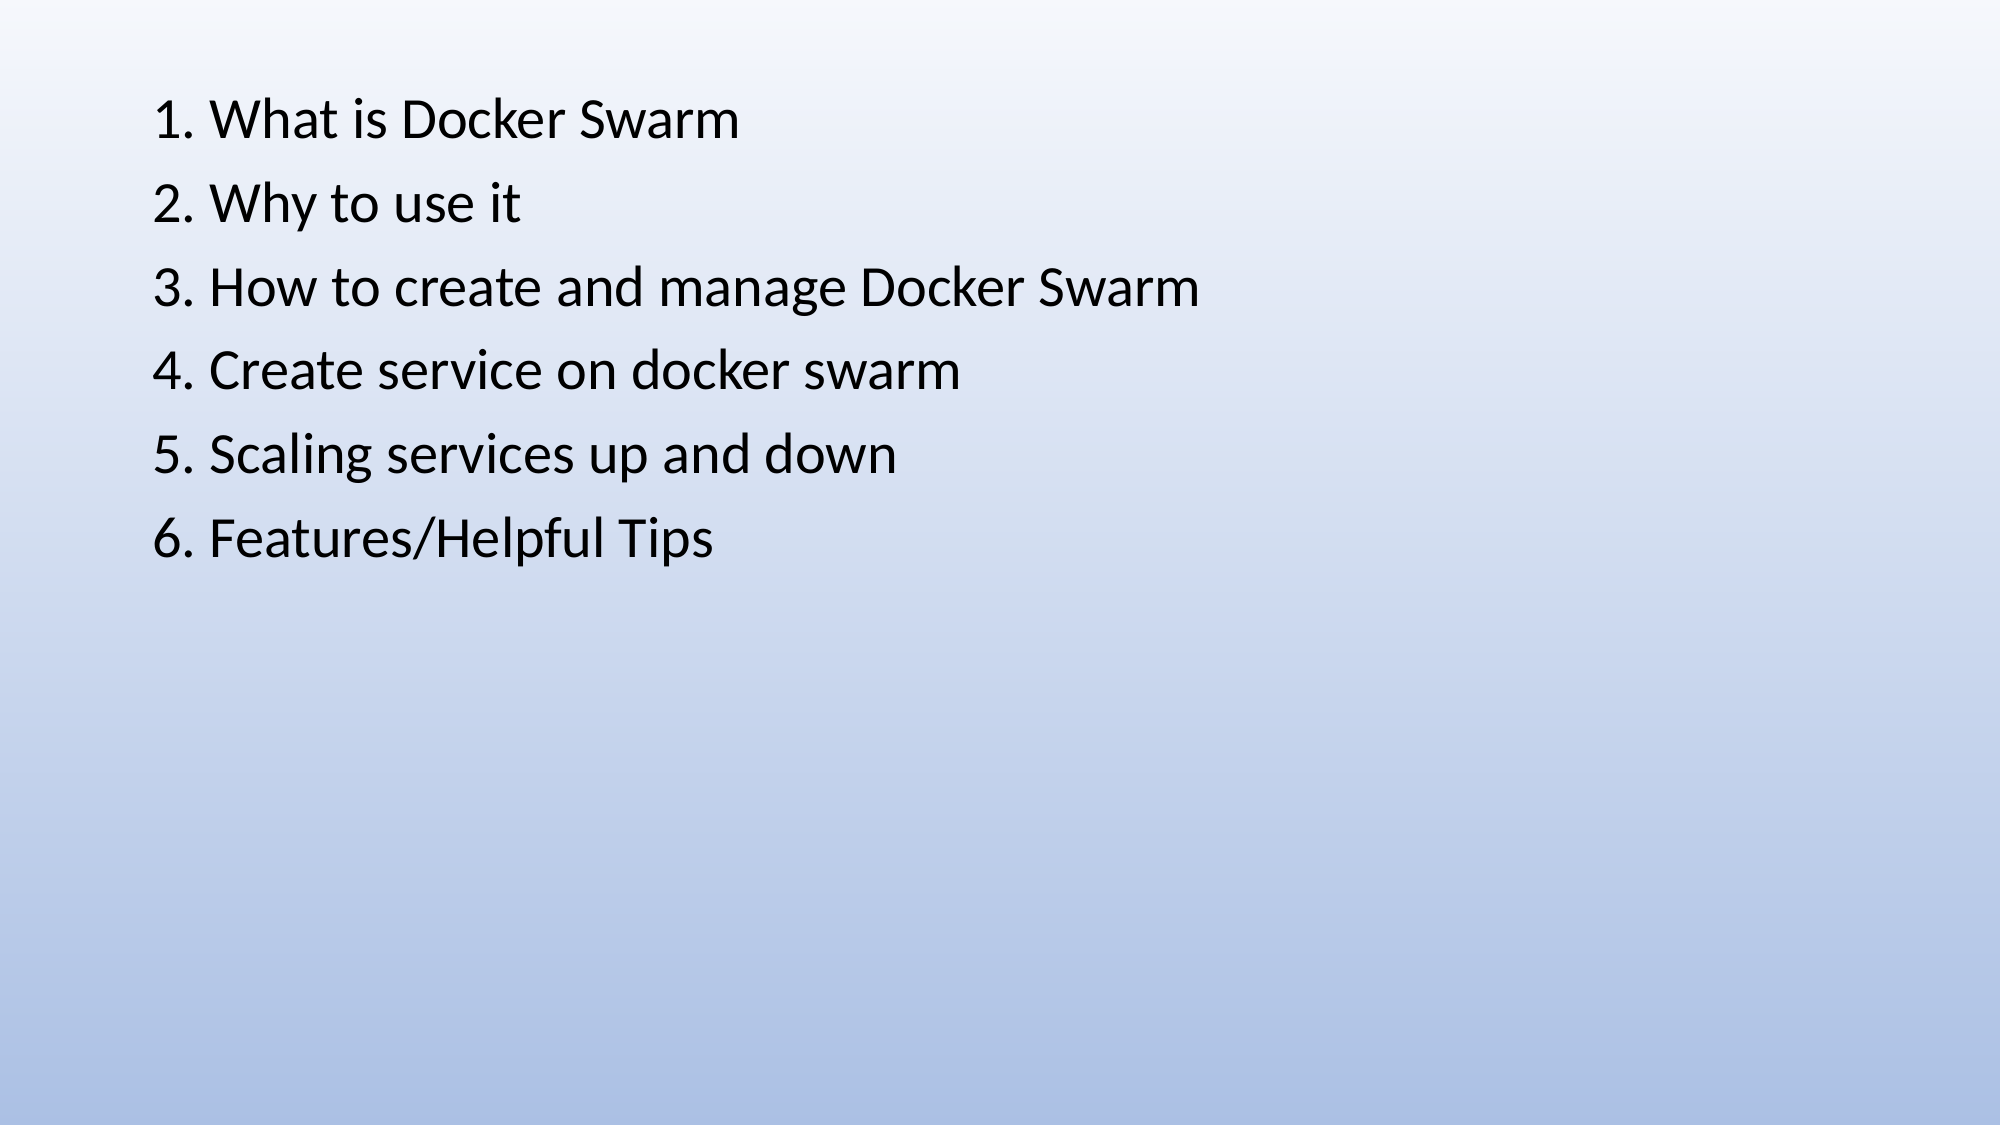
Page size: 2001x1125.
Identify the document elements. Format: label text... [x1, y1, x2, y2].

list 1. What is Docker Swarm 2. Why to use it 3. How to create and manage Docker Swarm 4. Create service on docker swarm 5. Scaling services up and down 6. Features/Helpful Tips [137, 80, 1863, 1014]
